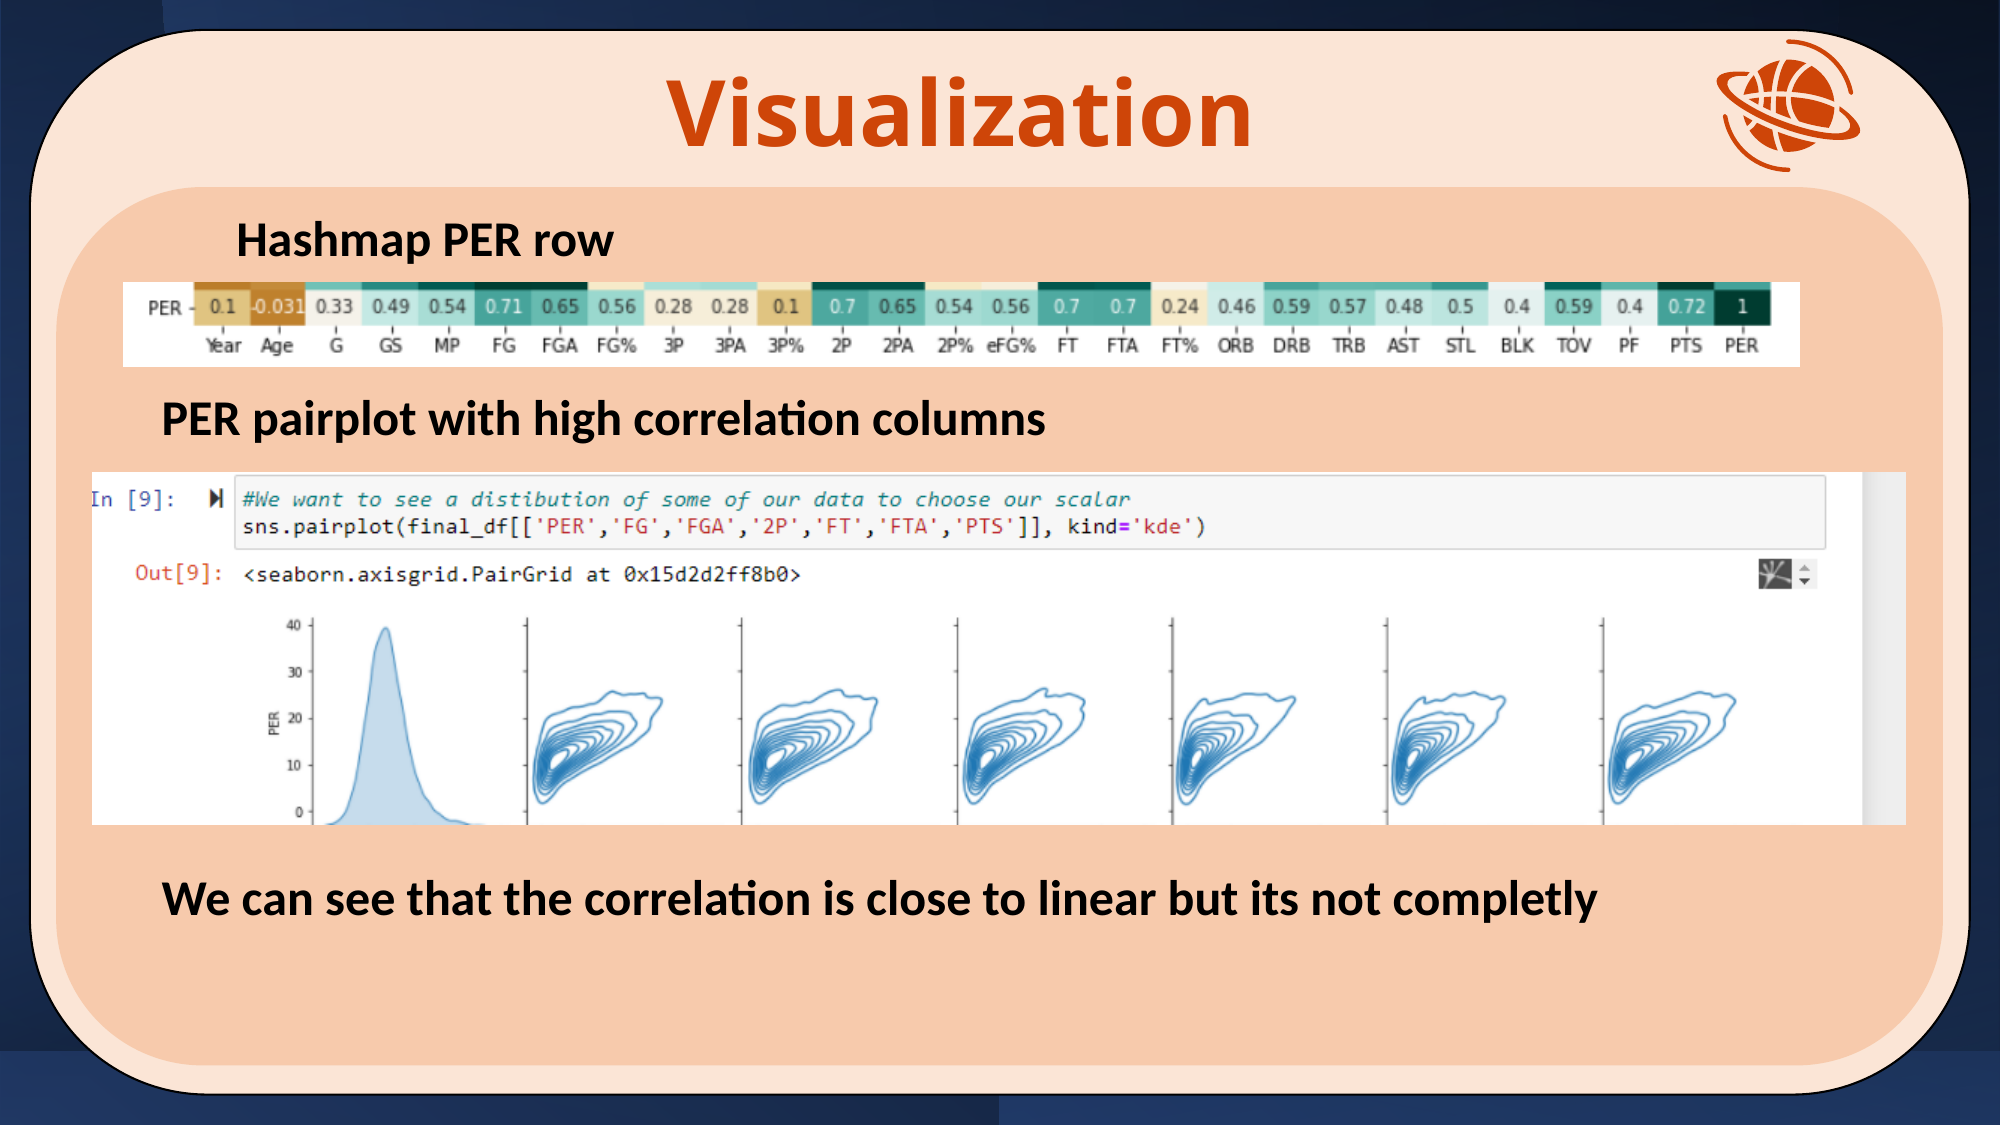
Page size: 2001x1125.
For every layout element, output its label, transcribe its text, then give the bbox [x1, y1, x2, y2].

text_box [160, 0, 1840, 34]
picture [92, 471, 1906, 825]
text_box PER pairplot with high correlation columns [146, 377, 1167, 453]
text_box Hashmap PER row [221, 198, 895, 274]
text_box Visualization [325, 60, 1598, 174]
text_box [28, 28, 1971, 1096]
text_box [56, 187, 1943, 1066]
text_box We can see that the correlation is close to linear but its not completly [146, 857, 1699, 933]
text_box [1714, 39, 1863, 173]
picture [123, 282, 1800, 367]
text_box [0, 0, 1999, 1125]
